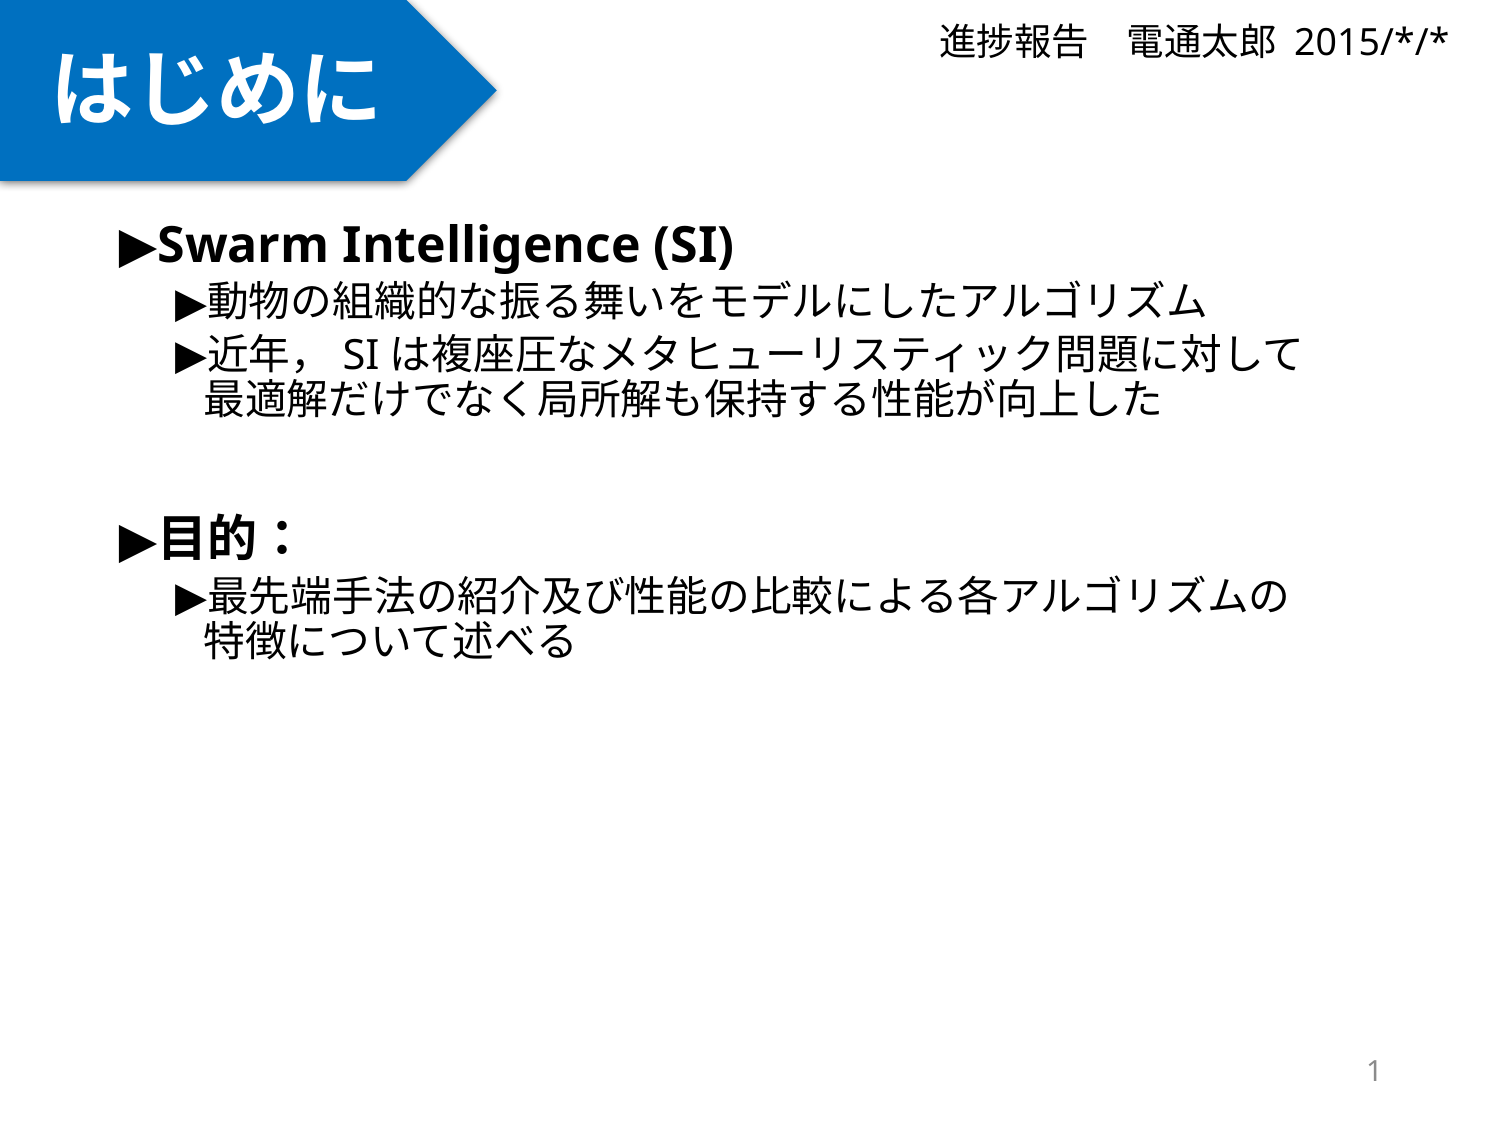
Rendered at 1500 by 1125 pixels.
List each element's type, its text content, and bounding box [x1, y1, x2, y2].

list Swarm Intelligence (SI) 動物の組織的な振る舞いをモデルにしたアルゴリズム 近年，SIは複座圧なメタヒューリスティック問題に対して 最適解だけでなく局所解も保持する性能が向上した 目的： 最先端手法の紹介及び性能の比較による各アルゴリズムの 特徴について述べる [103, 211, 1398, 1014]
slide_number 1 [1060, 1042, 1398, 1103]
text_box はじめに [35, 1, 1010, 183]
text_box 進捗報告 電通太郎 2015/*/* [924, 10, 1465, 71]
